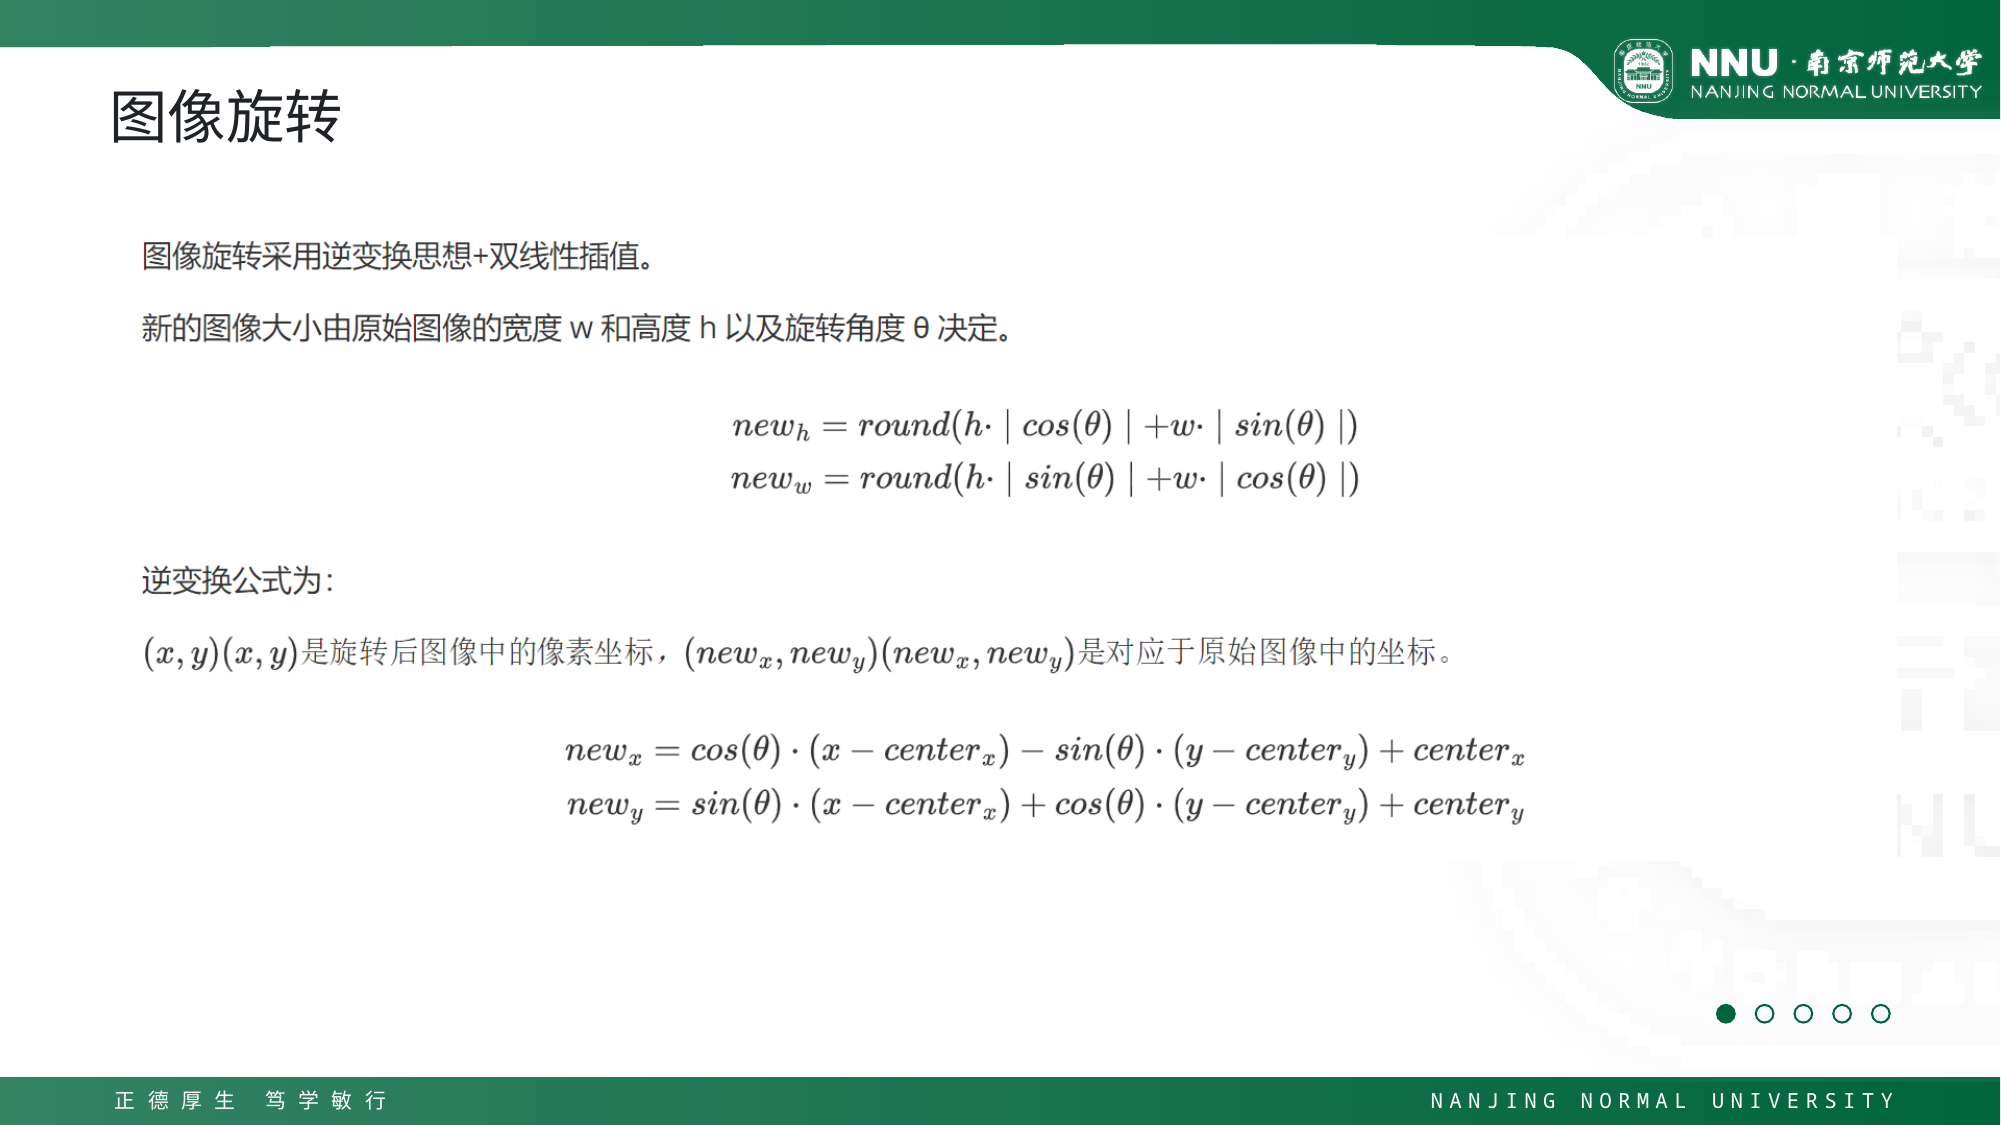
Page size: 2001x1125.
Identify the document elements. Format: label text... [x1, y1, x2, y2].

text_box 图像旋转 [94, 72, 358, 158]
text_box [1716, 1004, 1890, 1023]
picture [119, 237, 1897, 861]
